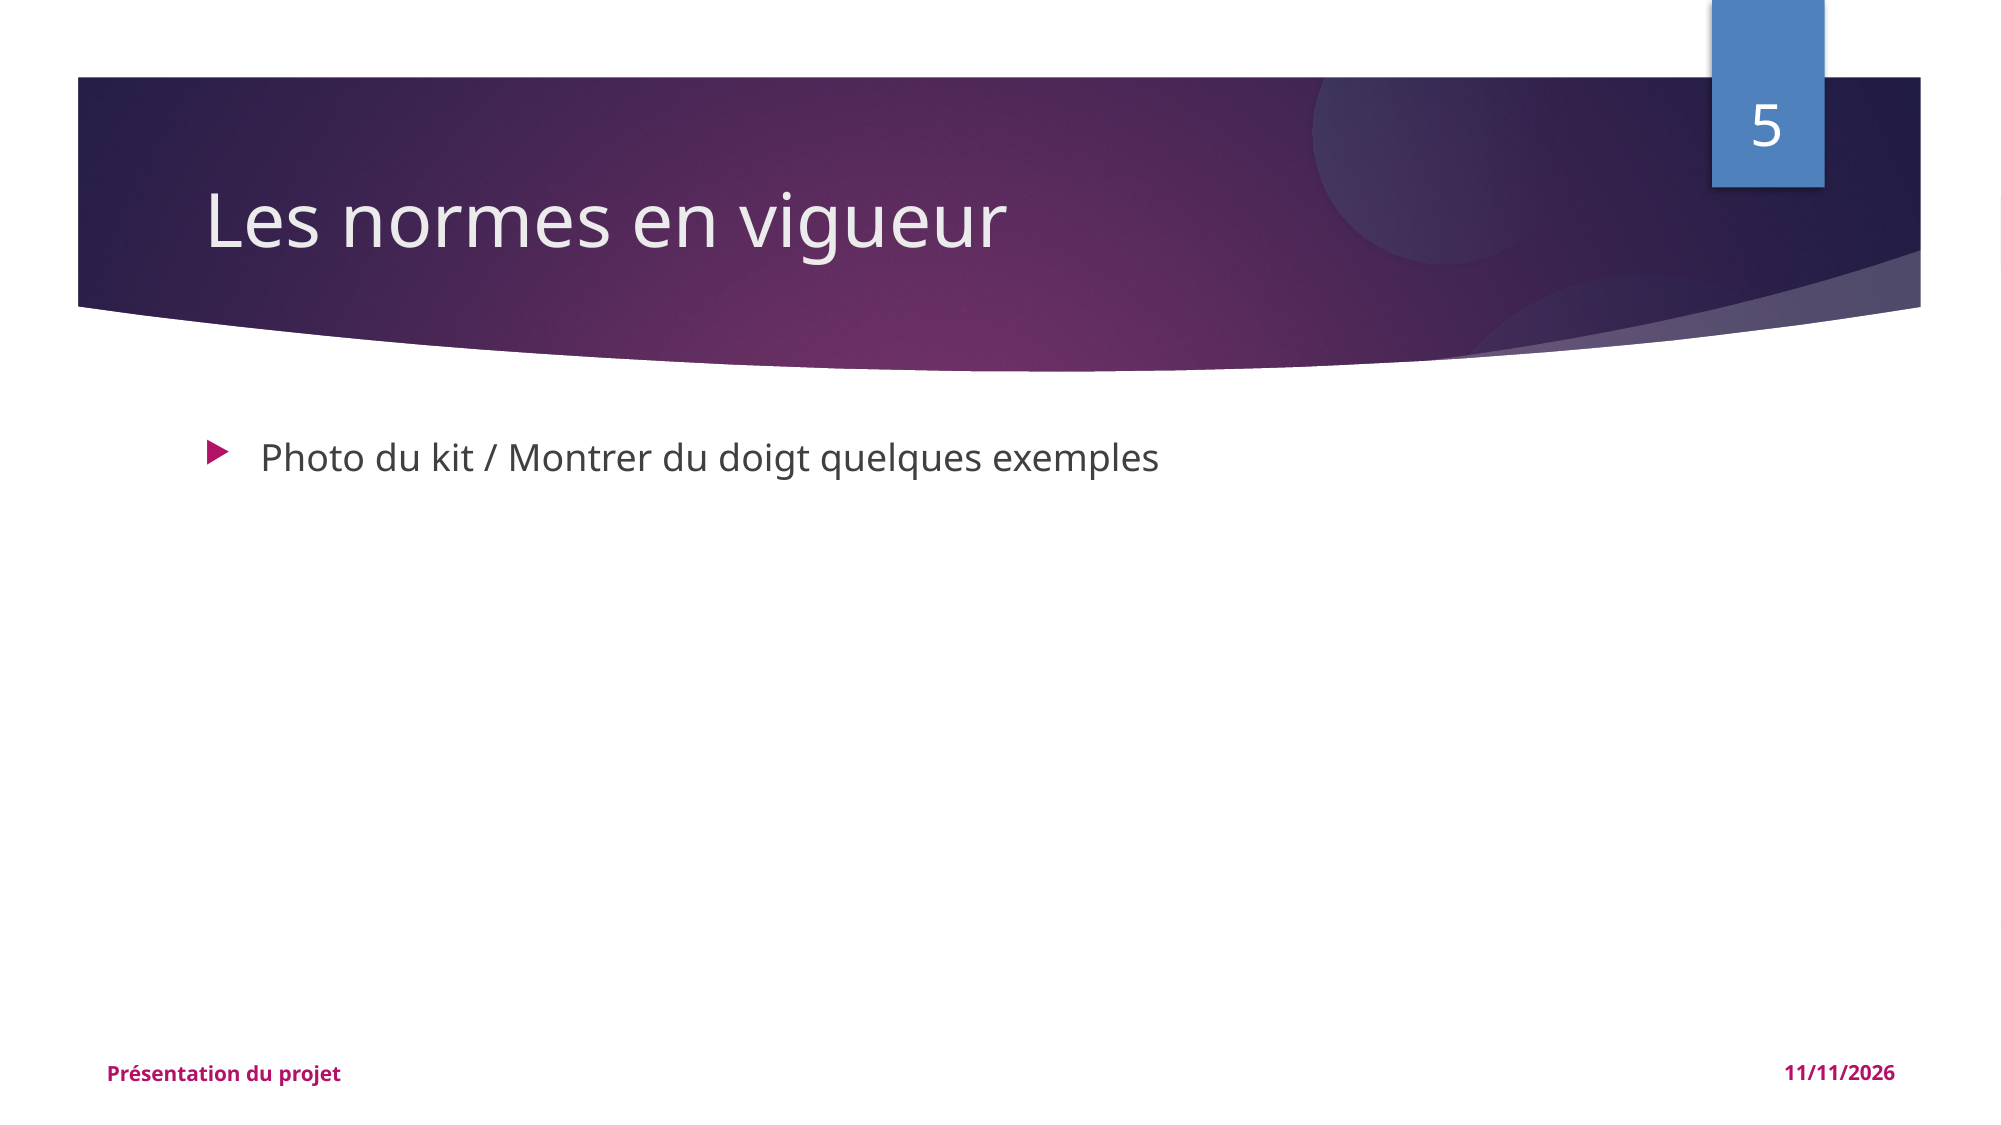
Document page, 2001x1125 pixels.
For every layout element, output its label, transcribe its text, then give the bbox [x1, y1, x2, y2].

text_box Photo du kit / Montrer du doigt quelques exemples [189, 427, 1638, 988]
text_box Présentation du projet [92, 1048, 726, 1099]
text_box <numéro> [1698, 48, 1836, 175]
picture [79, 78, 1920, 371]
text_box Les normes en vigueur [189, 159, 1627, 276]
text_box 05/11/2019 [1747, 1048, 1910, 1099]
